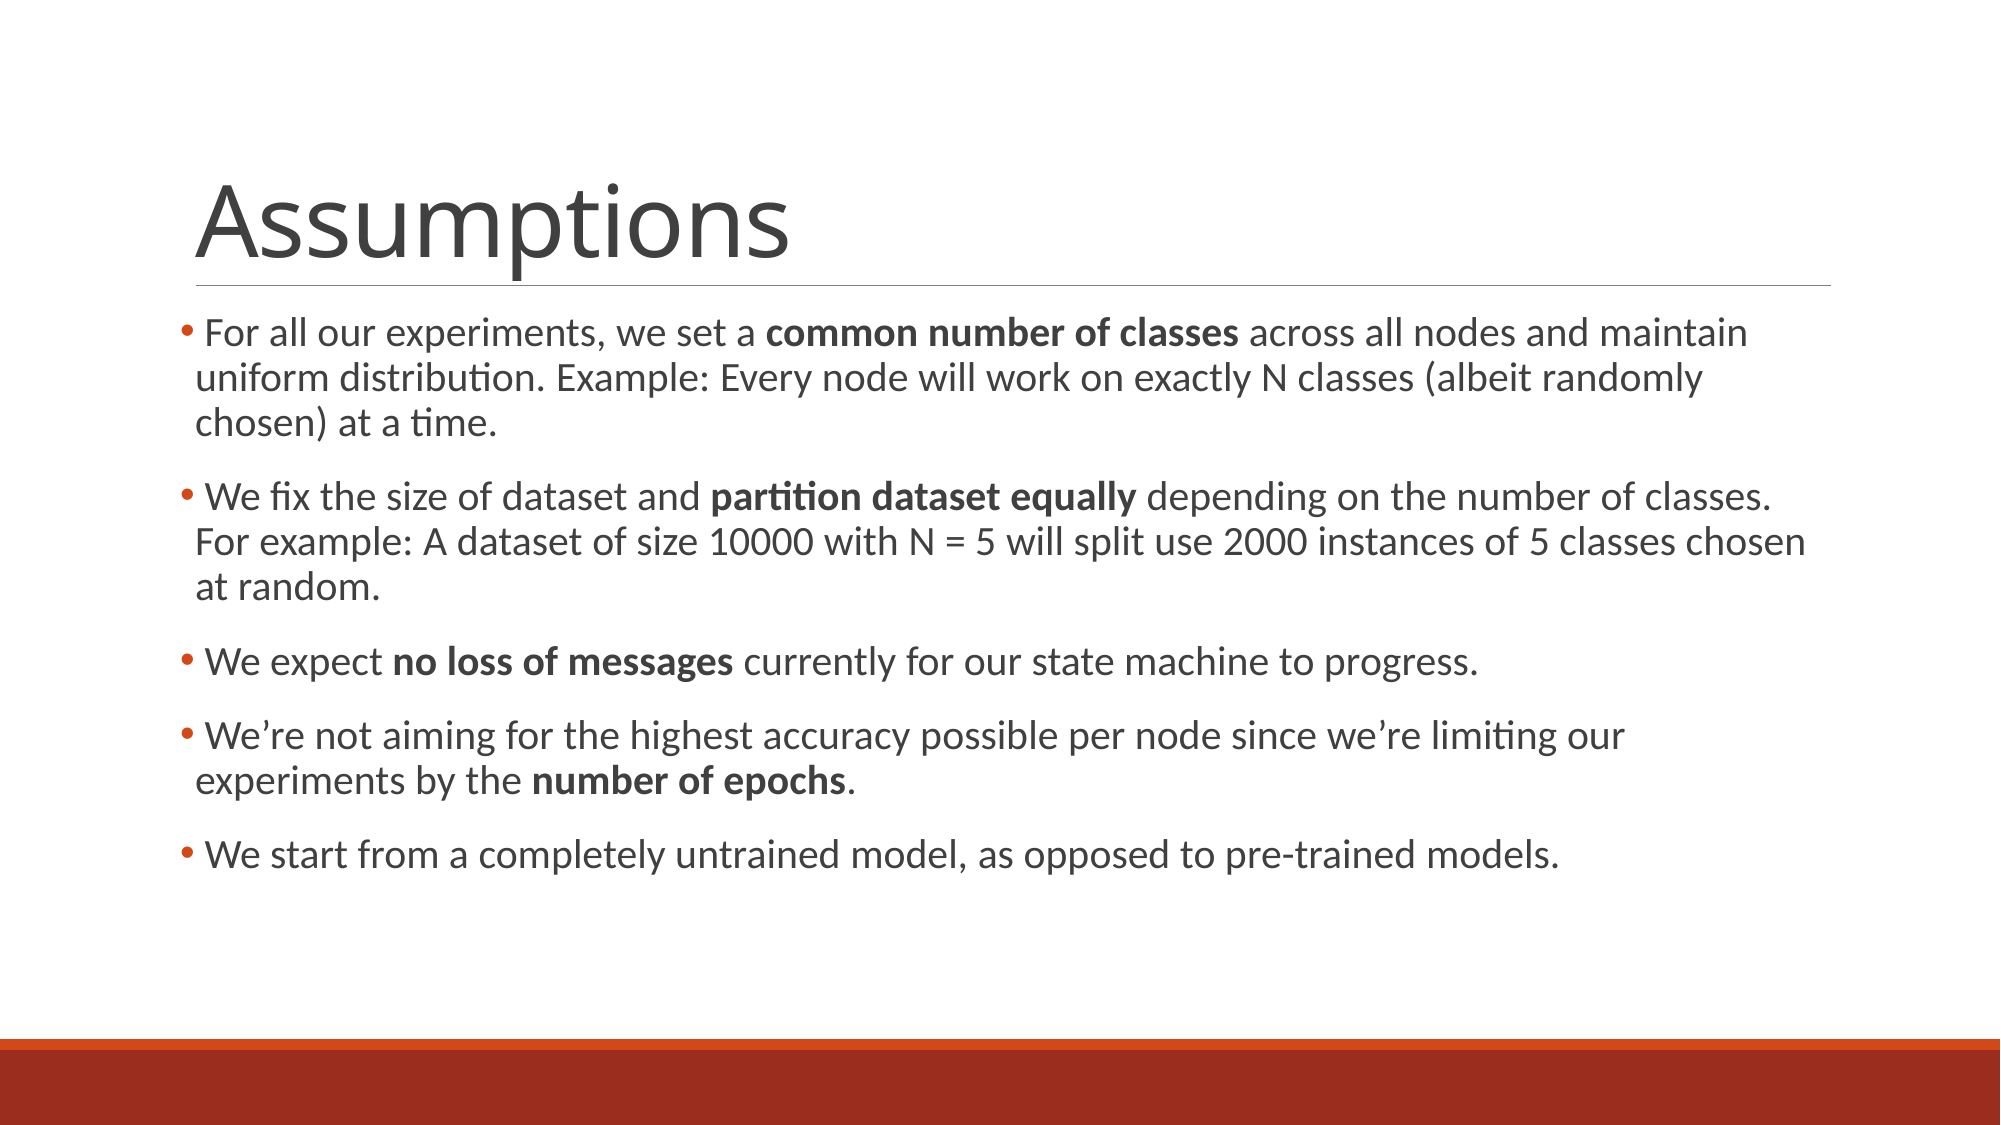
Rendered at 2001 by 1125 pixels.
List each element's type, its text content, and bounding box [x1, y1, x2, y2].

title Assumptions [180, 47, 1830, 285]
list For all our experiments, we set a common number of classes across all nodes and maintain uniform distribution. Example: Every node will work on exactly N classes (albeit randomly chosen) at a time. We fix the size of dataset and partition dataset equally depending on the number of classes. For example: A dataset of size 10000 with N = 5 will split use 2000 instances of 5 classes chosen at random. We expect no loss of messages currently for our state machine to progress. We’re not aiming for the highest accuracy possible per node since we’re limiting our experiments by the number of epochs. We start from a completely untrained model, as opposed to pre-trained models. [180, 302, 1830, 963]
